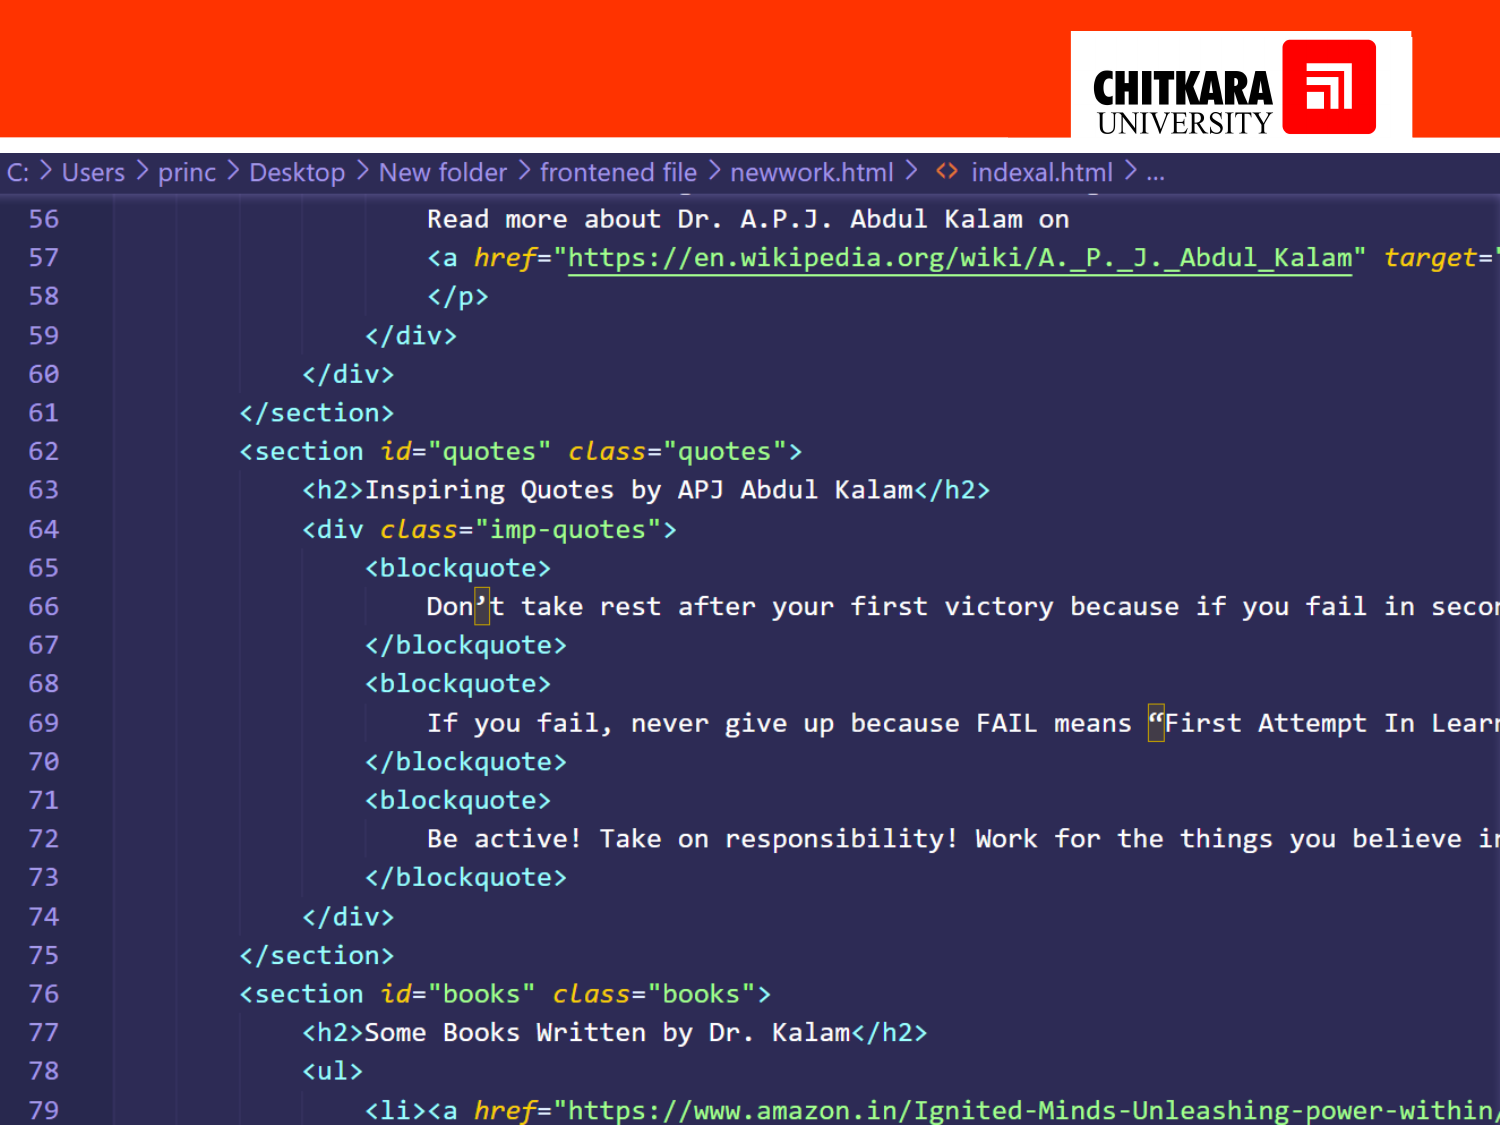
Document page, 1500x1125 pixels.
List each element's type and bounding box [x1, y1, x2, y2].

picture [0, 153, 1500, 1125]
picture [1074, 37, 1391, 138]
